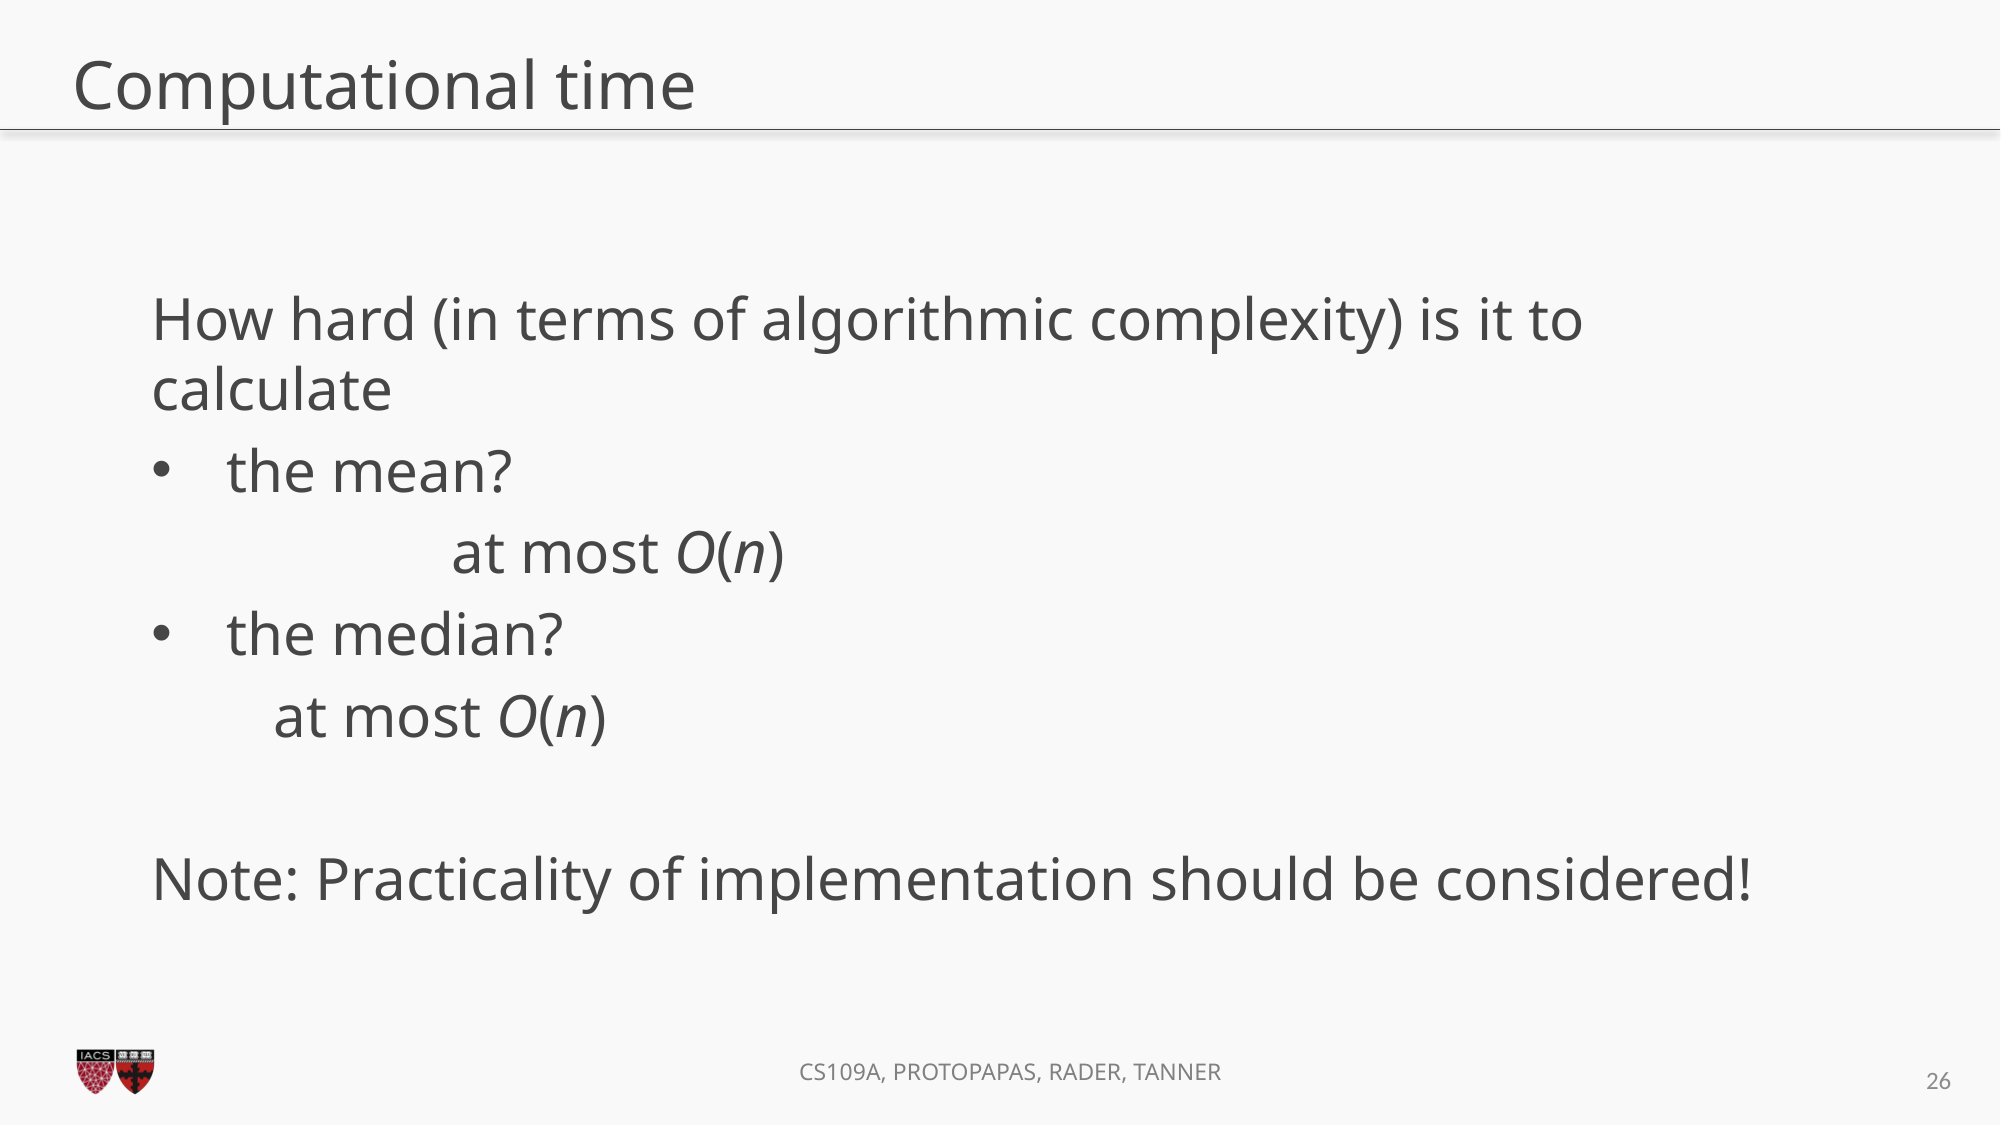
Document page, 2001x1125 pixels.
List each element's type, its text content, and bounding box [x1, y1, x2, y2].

title Computational time [57, 35, 1943, 162]
list How hard (in terms of algorithmic complexity) is it to calculate the mean? at most O(n) the median? at most O(n) Note: Practicality of implementation should be considered! [136, 193, 1831, 983]
slide_number 26 [1500, 1050, 1967, 1110]
picture [75, 1049, 155, 1095]
